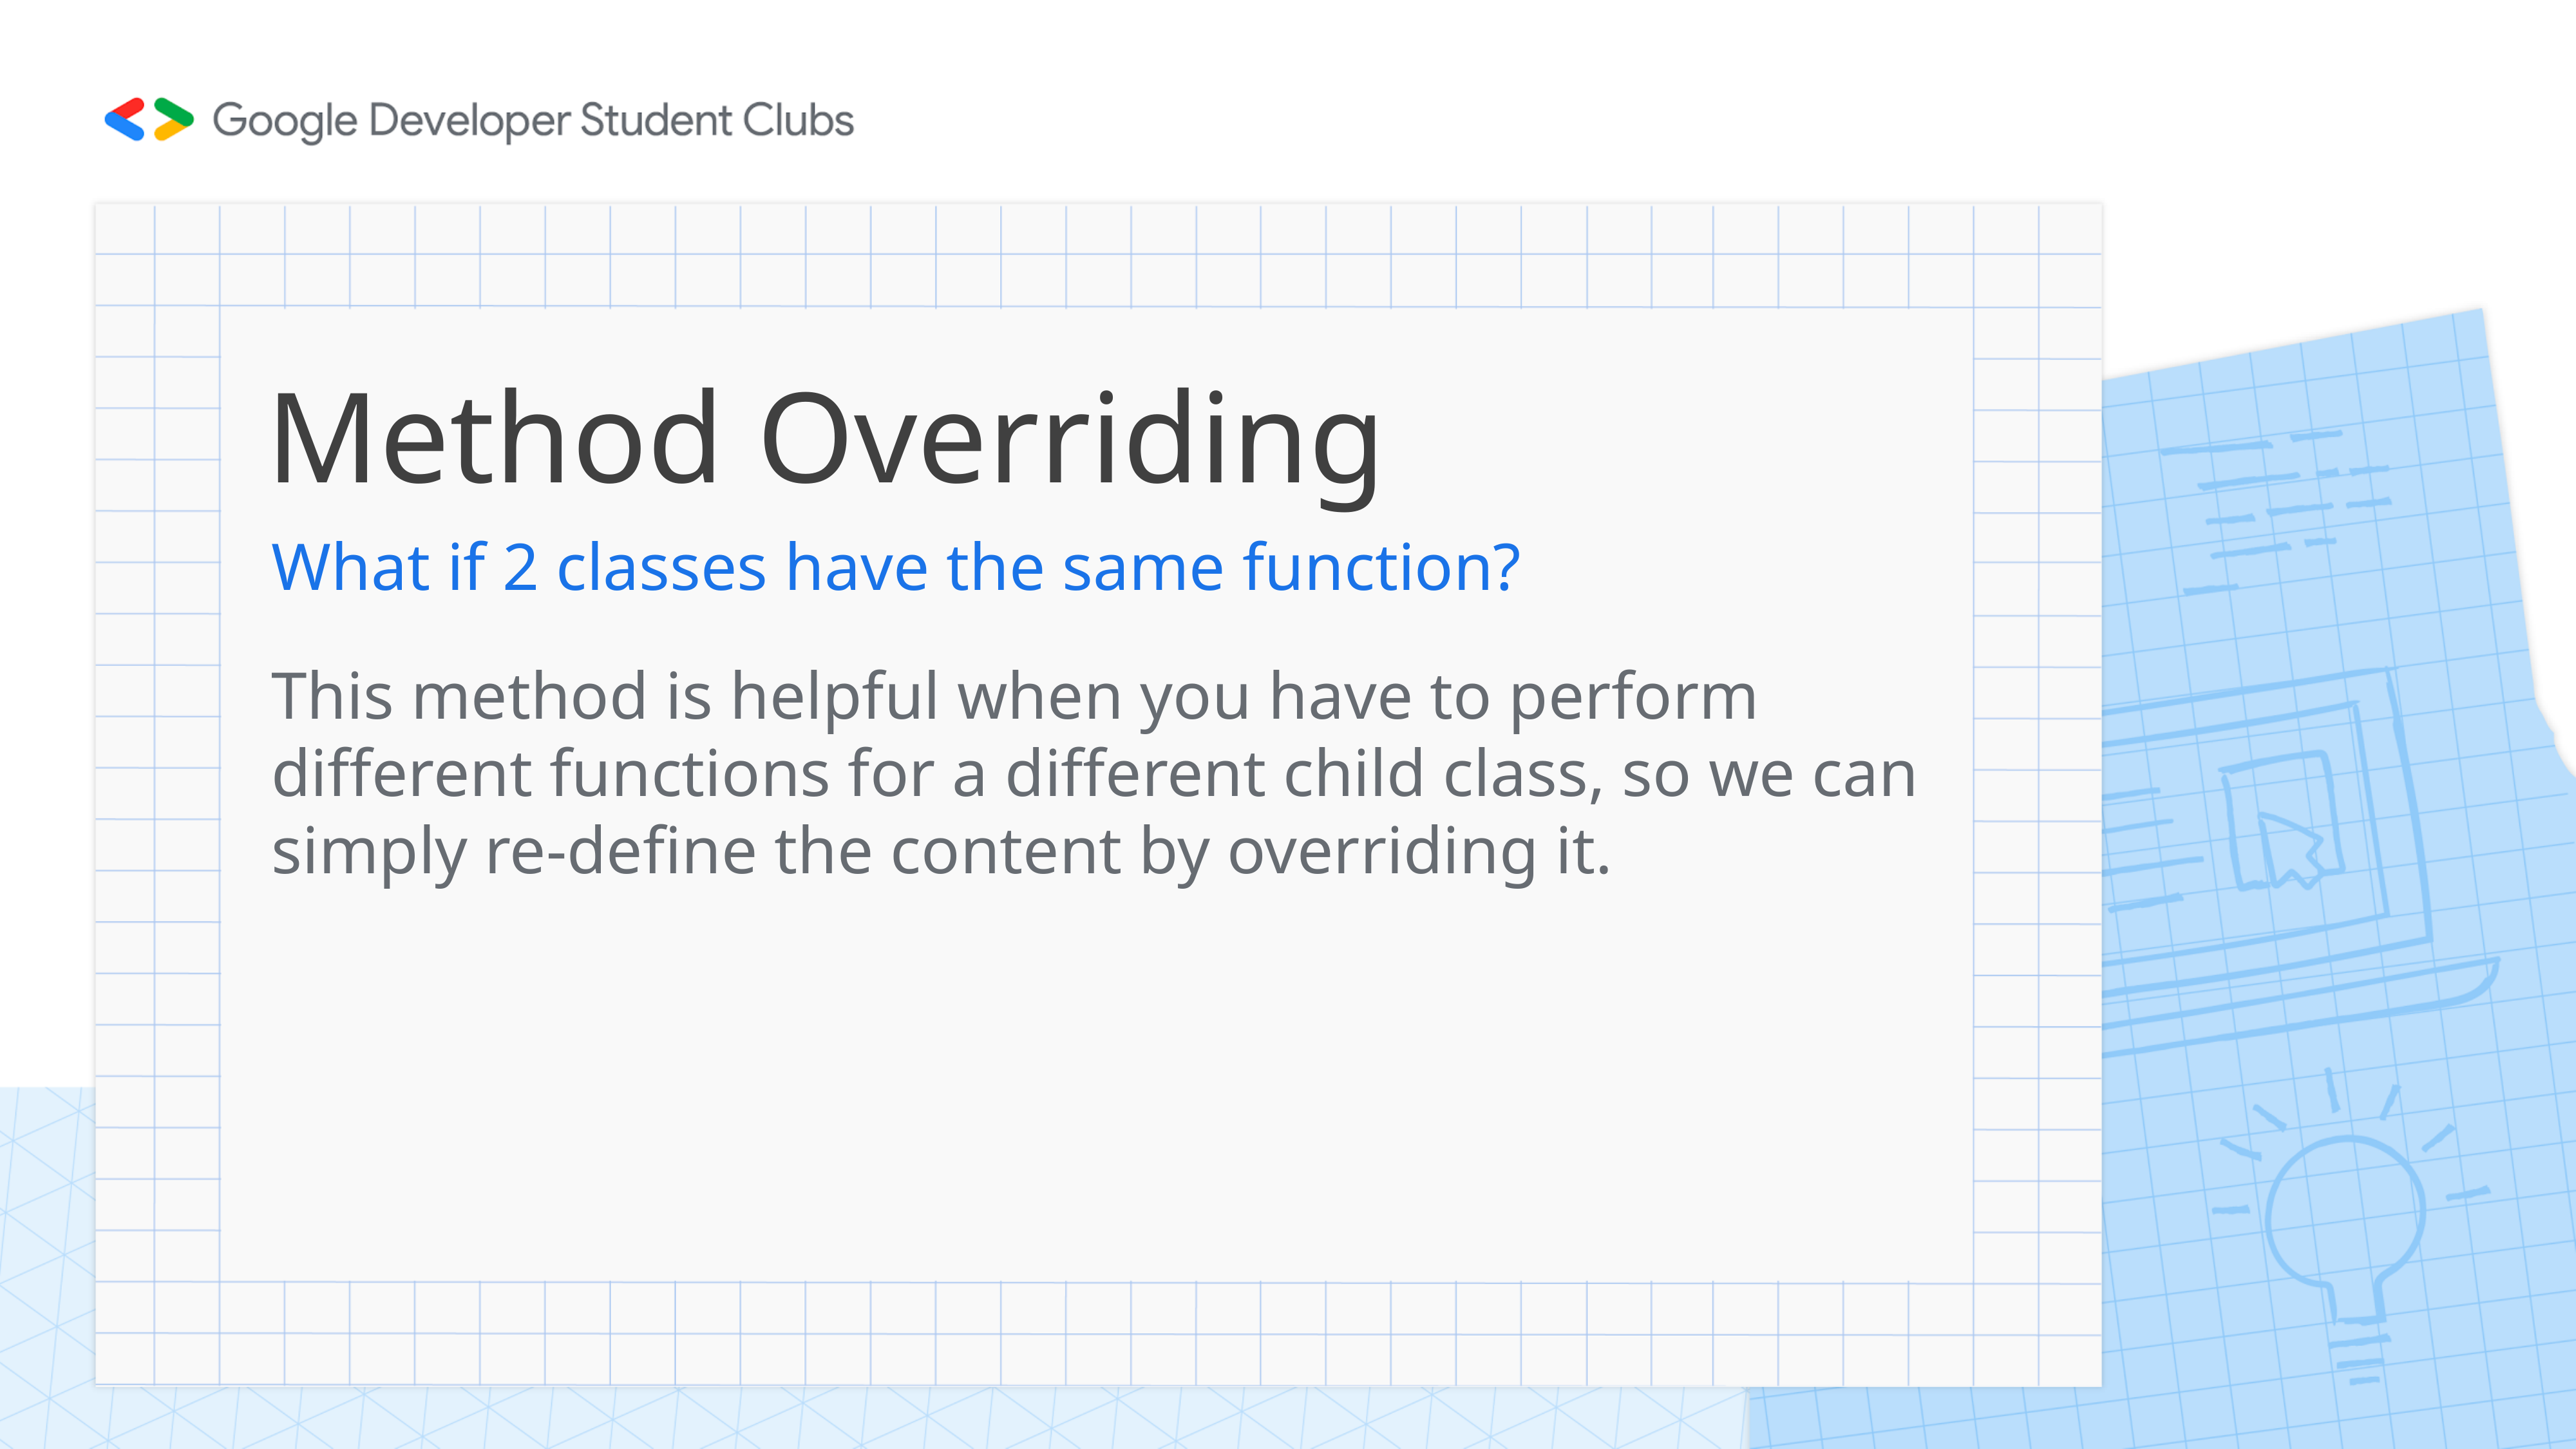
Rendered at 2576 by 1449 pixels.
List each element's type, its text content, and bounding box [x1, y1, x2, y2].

subtitle What if 2 classes have the same function? [261, 516, 2065, 1376]
list This method is helpful when you have to perform different functions for a different child class, so we can simply re-define the content by overriding it. [261, 645, 1936, 1449]
title Method Overriding [240, 332, 1777, 626]
picture [0, 0, 2576, 1449]
